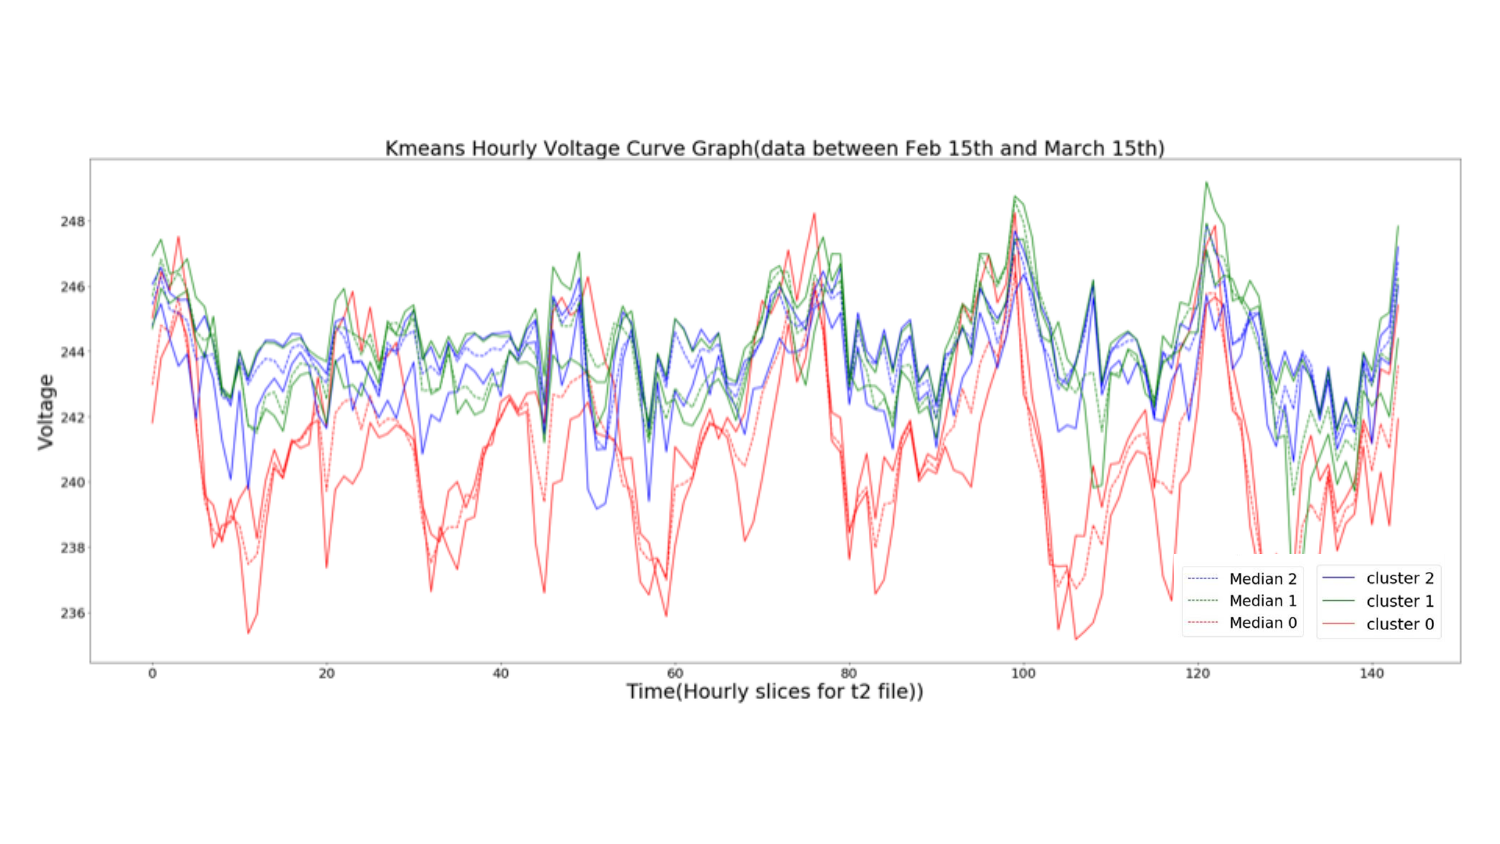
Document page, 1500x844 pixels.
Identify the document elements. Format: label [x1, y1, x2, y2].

picture [20, 131, 1479, 713]
